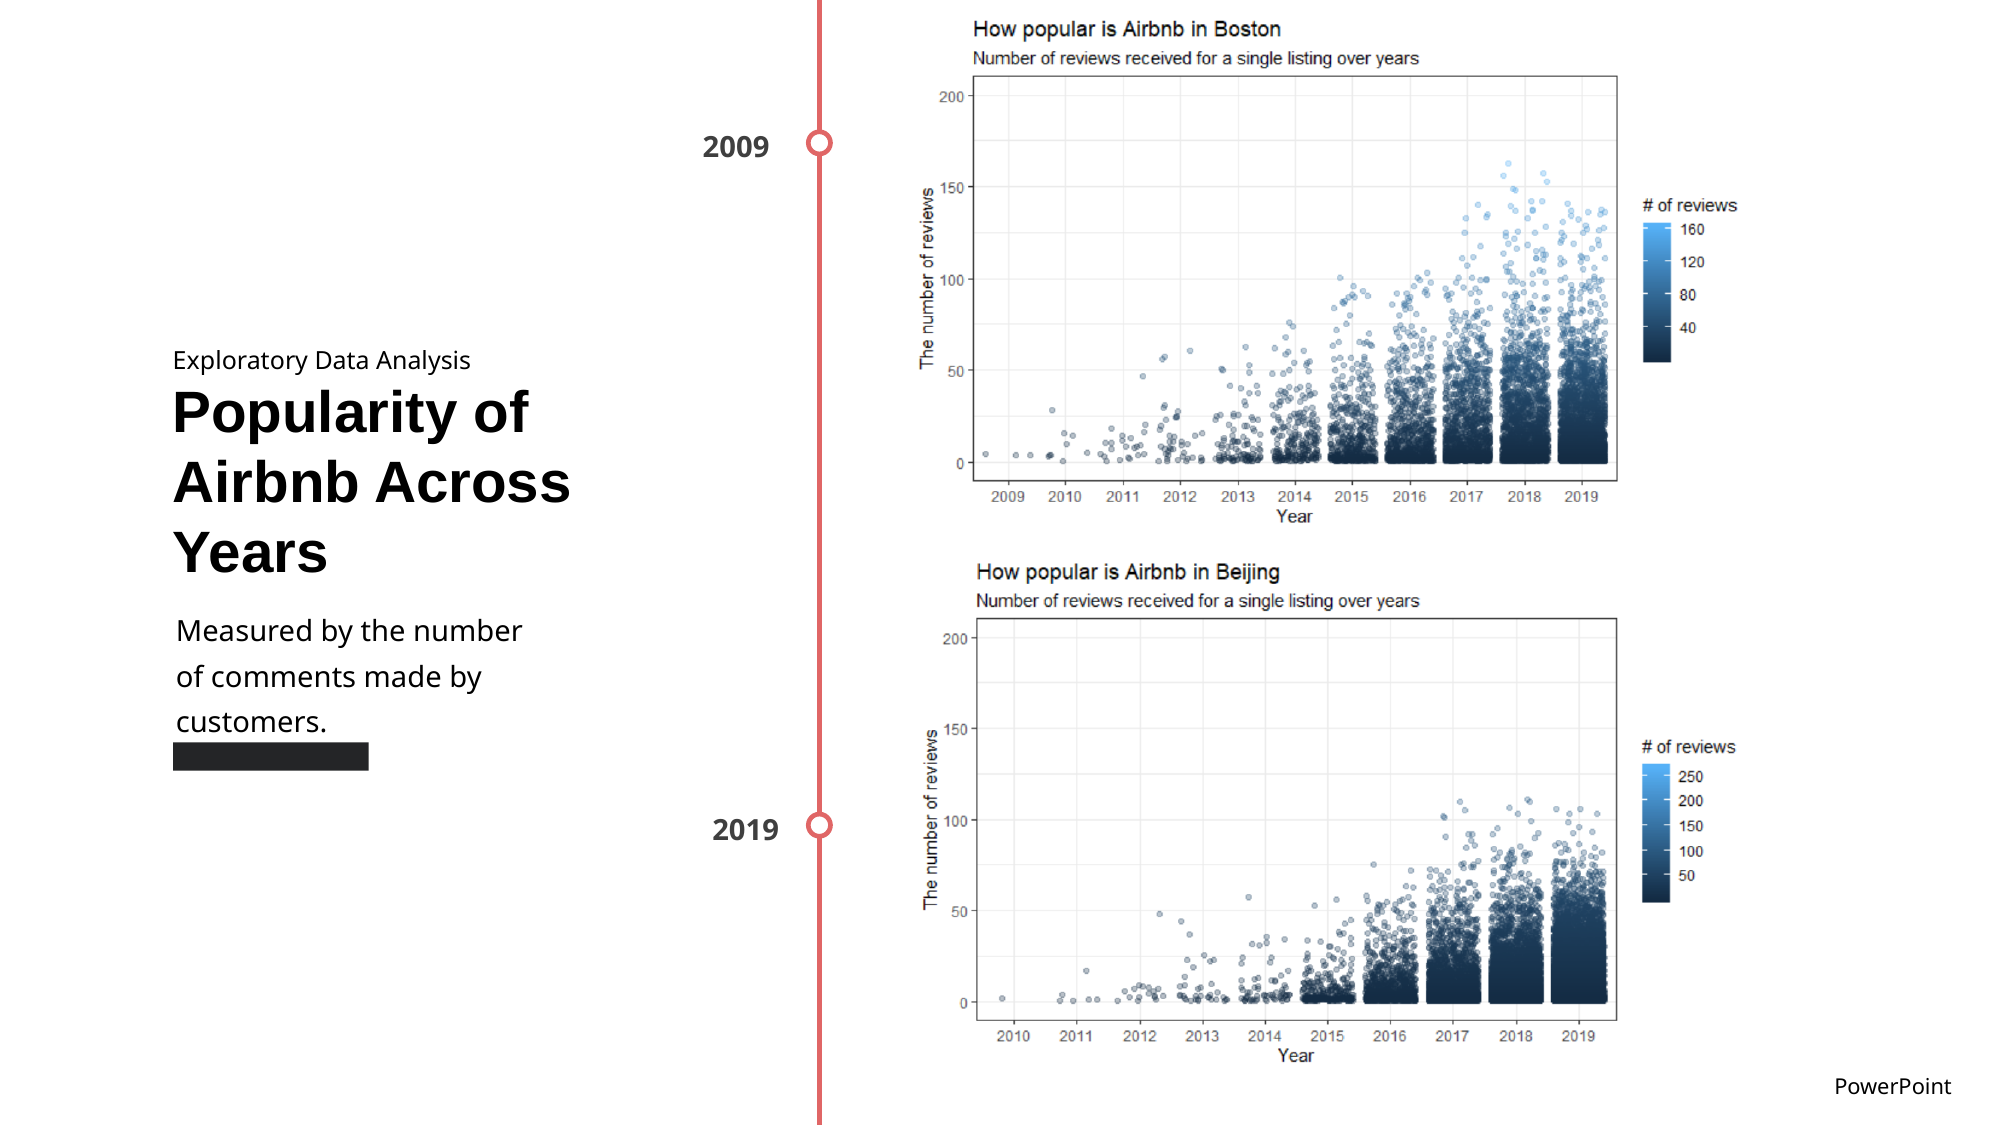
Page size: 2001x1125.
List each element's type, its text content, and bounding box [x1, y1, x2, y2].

text_box 2019 [697, 803, 815, 854]
text_box [173, 742, 369, 771]
text_box [808, 132, 815, 153]
text_box Measured by the number of comments made by customers. [160, 594, 567, 792]
text_box [824, 815, 831, 836]
picture [916, 553, 1742, 1066]
text_box [824, 132, 831, 153]
text_box Exploratory Data Analysis Popularity of Airbnb Across Years [157, 306, 619, 592]
text_box 2009 [687, 120, 803, 171]
picture [916, 14, 1742, 526]
